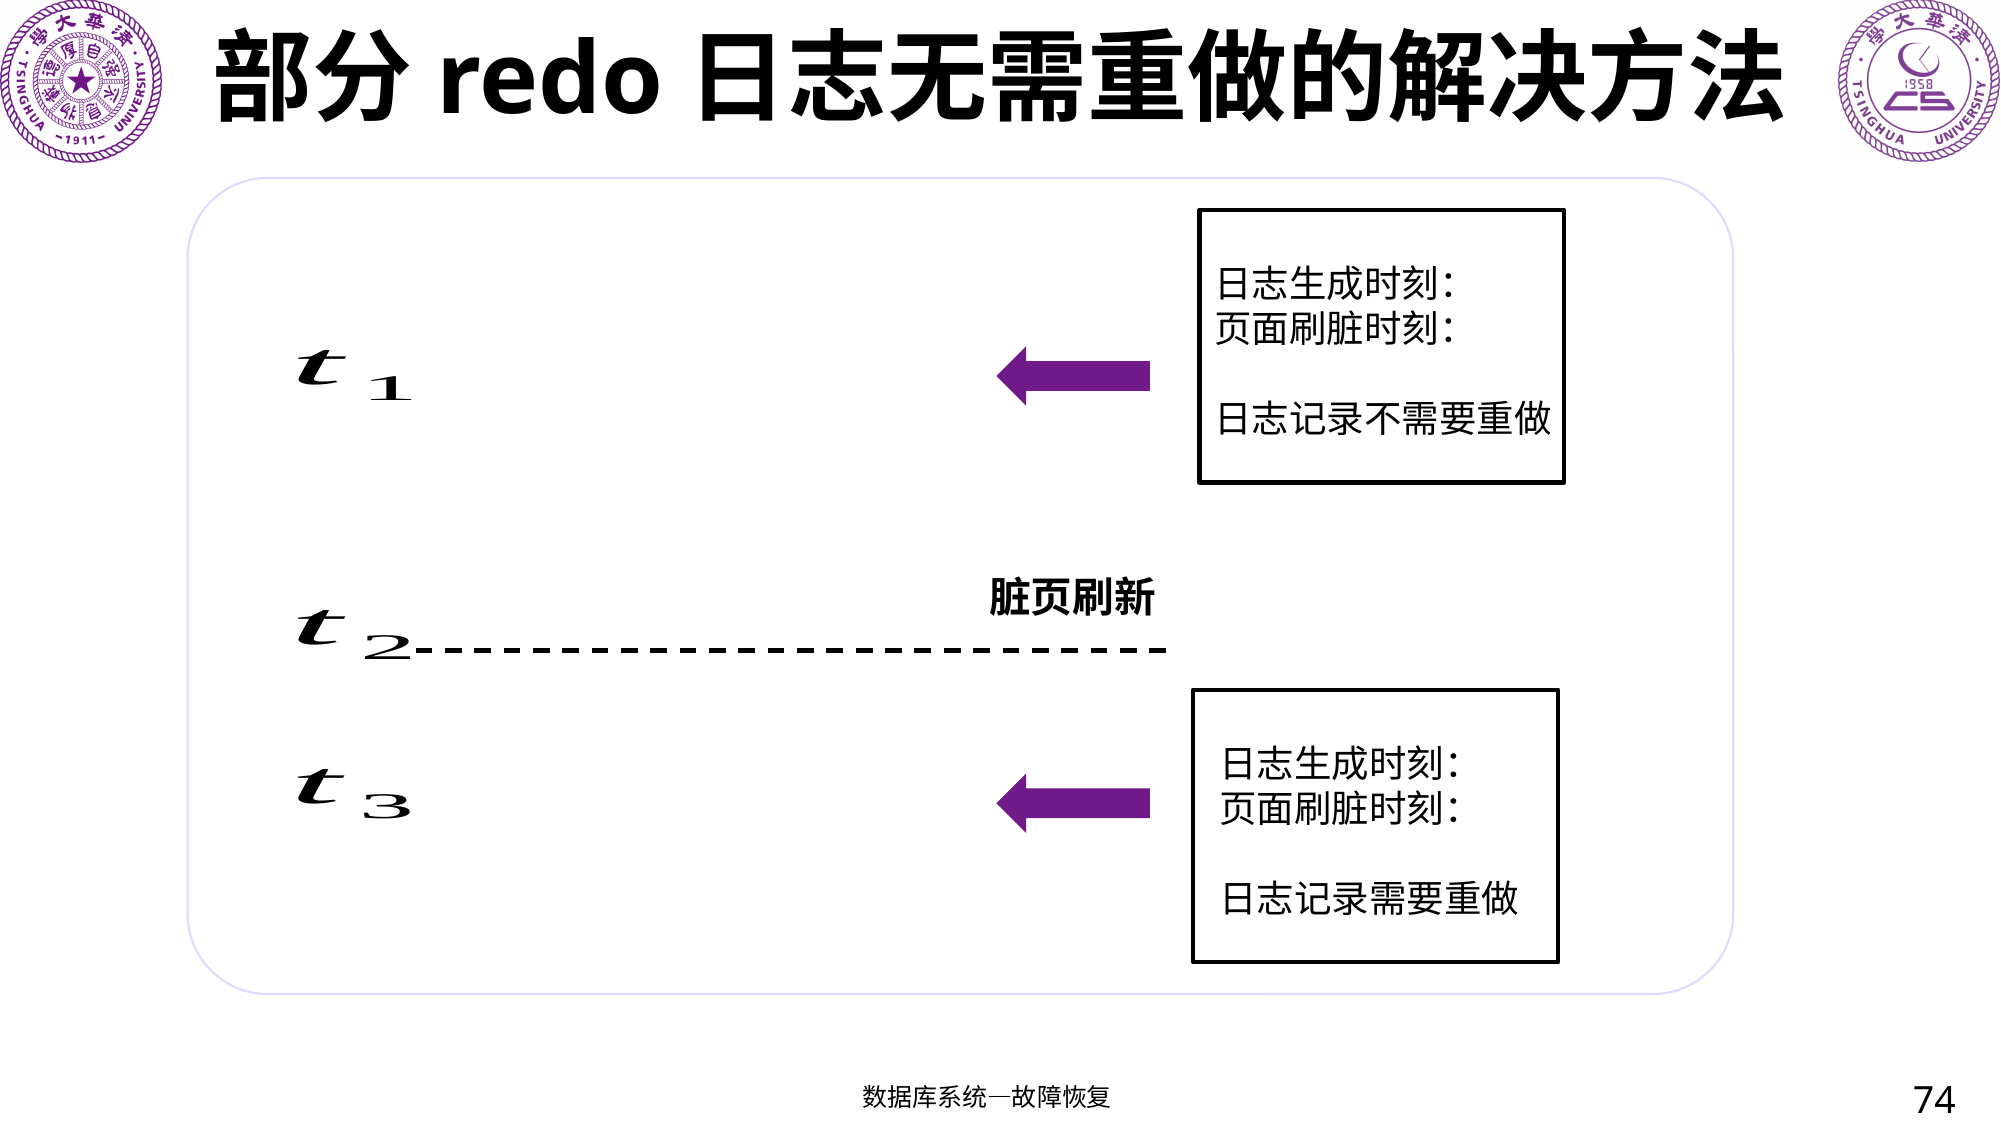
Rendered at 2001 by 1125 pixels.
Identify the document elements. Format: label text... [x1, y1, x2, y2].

text_box [187, 177, 1734, 995]
text_box [1197, 208, 1566, 485]
text_box [994, 771, 1153, 835]
text_box [1191, 688, 1560, 964]
footer 数据库系统—故障恢复 [670, 1073, 1304, 1125]
picture [0, 0, 162, 163]
title 部分redo日志无需重做的解决方法 [172, 17, 1828, 130]
text_box 脏页刷新 [974, 563, 1178, 629]
picture [1838, 0, 2000, 162]
text_box [994, 344, 1153, 408]
slide_number 74 [1898, 1069, 2000, 1125]
